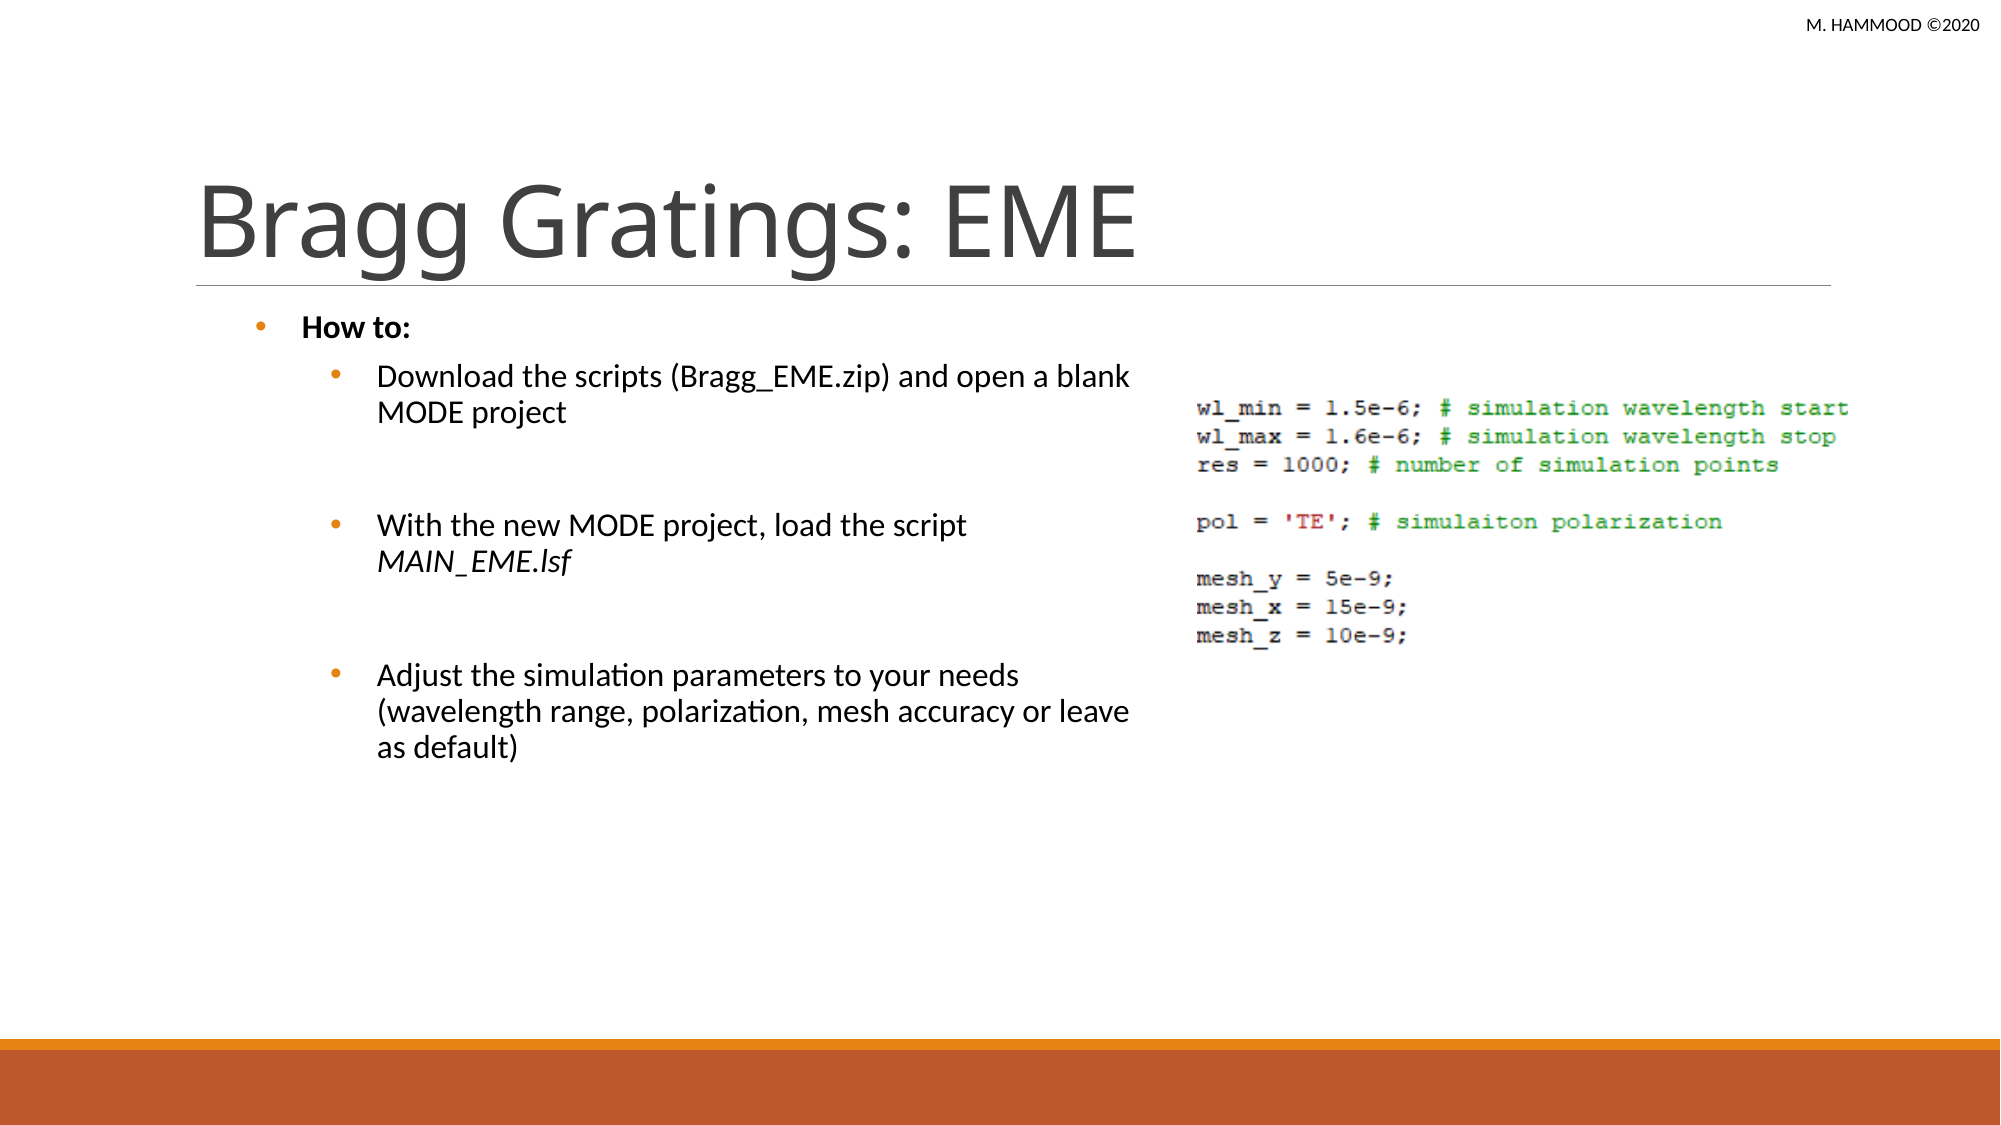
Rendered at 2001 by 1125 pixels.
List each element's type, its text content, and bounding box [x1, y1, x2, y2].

picture [1197, 392, 1849, 654]
title Bragg Gratings: EME [180, 47, 1830, 285]
footer M. Hammood ©2020 [1781, 0, 2000, 47]
list How to: Download the scripts (Bragg_EME.zip) and open a blank MODE project With the new MODE project, load the script MAIN_EME.lsf Adjust the simulation parameters to your needs (wavelength range, polarization, mesh accuracy or leave as default) [180, 302, 1140, 963]
